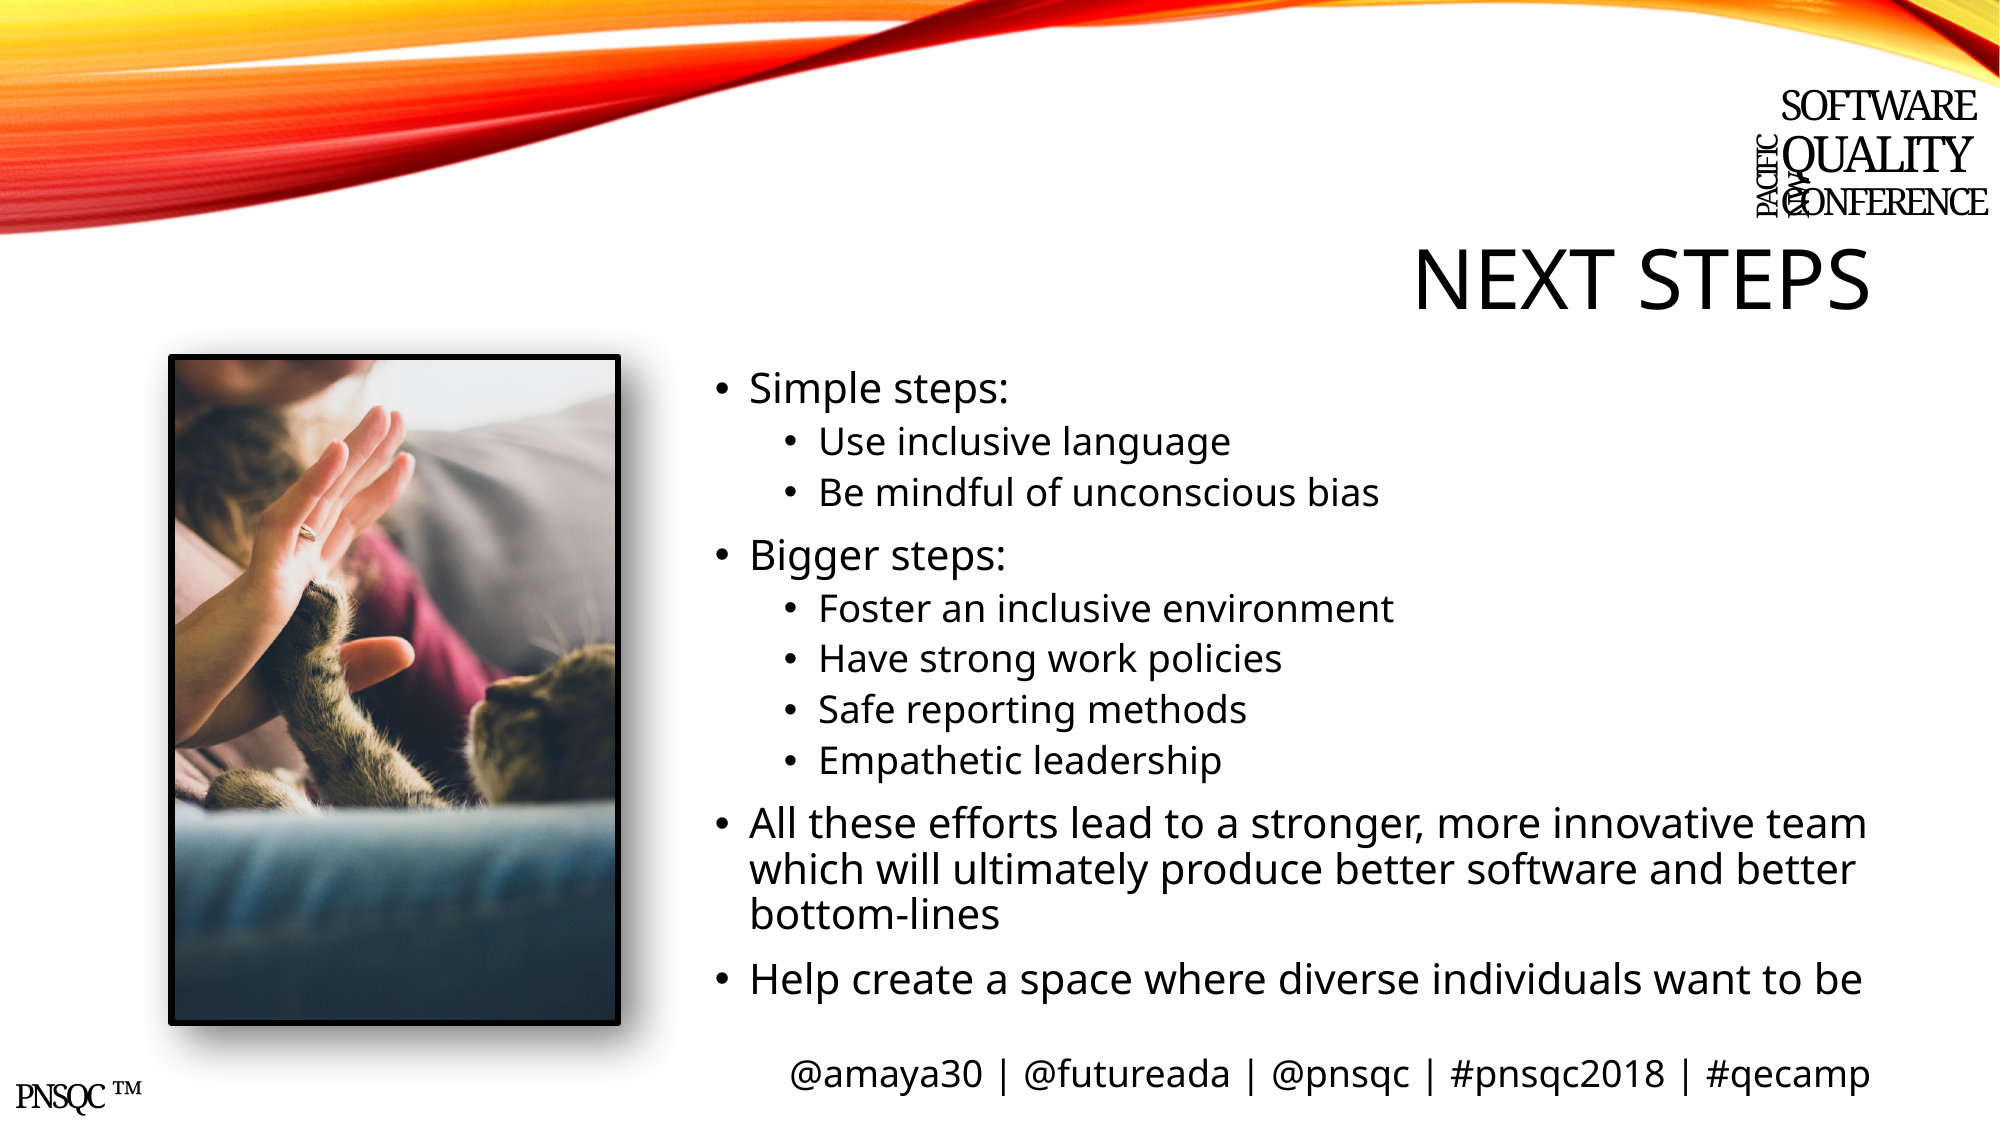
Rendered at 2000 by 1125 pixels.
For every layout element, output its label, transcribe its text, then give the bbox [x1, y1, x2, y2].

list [174, 359, 616, 1021]
title Next Steps [237, 227, 1887, 338]
list Simple steps: Use inclusive language Be mindful of unconscious bias Bigger steps: Foster an inclusive environment Have strong work policies Safe reporting methods Empathetic leadership All these efforts lead to a stronger, more innovative team which will ultimately produce better software and better bottom-lines Help create a space where diverse individuals want to be [699, 360, 1887, 1021]
picture [0, 0, 2000, 237]
footer @amaya30 | @futureada | @pnsqc | #pnsqc2018 | #qecamp [112, 1042, 1887, 1103]
